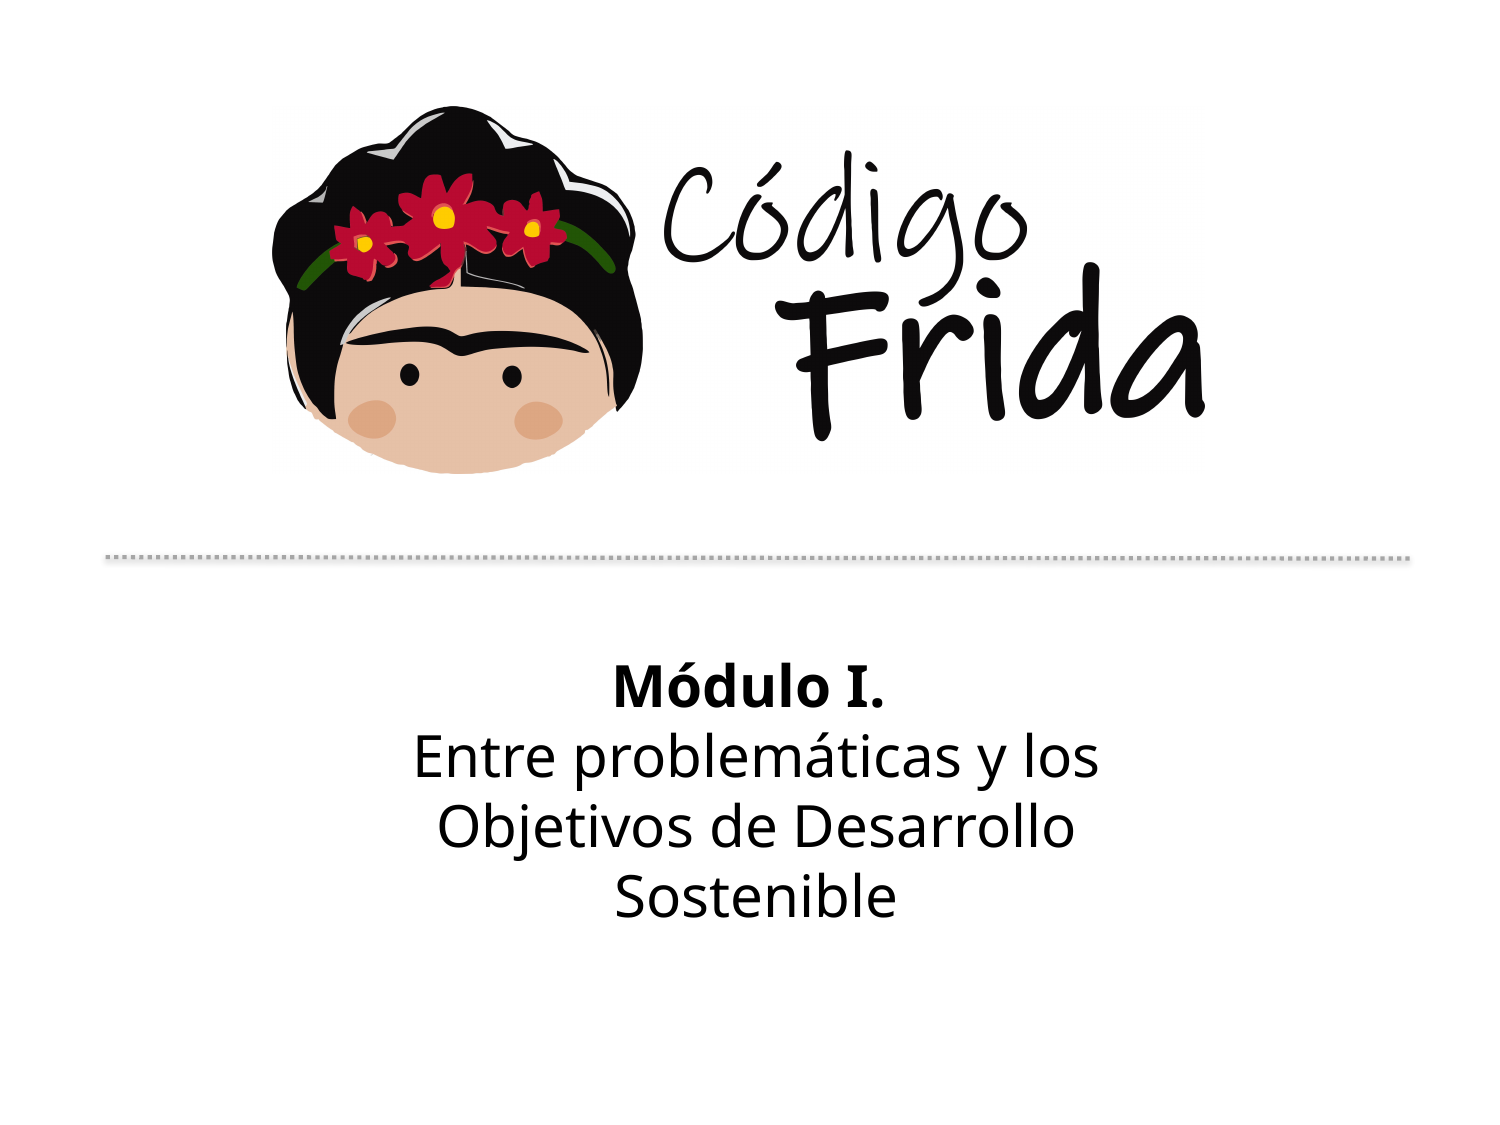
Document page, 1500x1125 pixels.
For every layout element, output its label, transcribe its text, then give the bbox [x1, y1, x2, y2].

picture [272, 106, 1205, 475]
text_box Módulo I. Entre problemáticas y los Objetivos de Desarrollo Sostenible [272, 642, 1240, 937]
